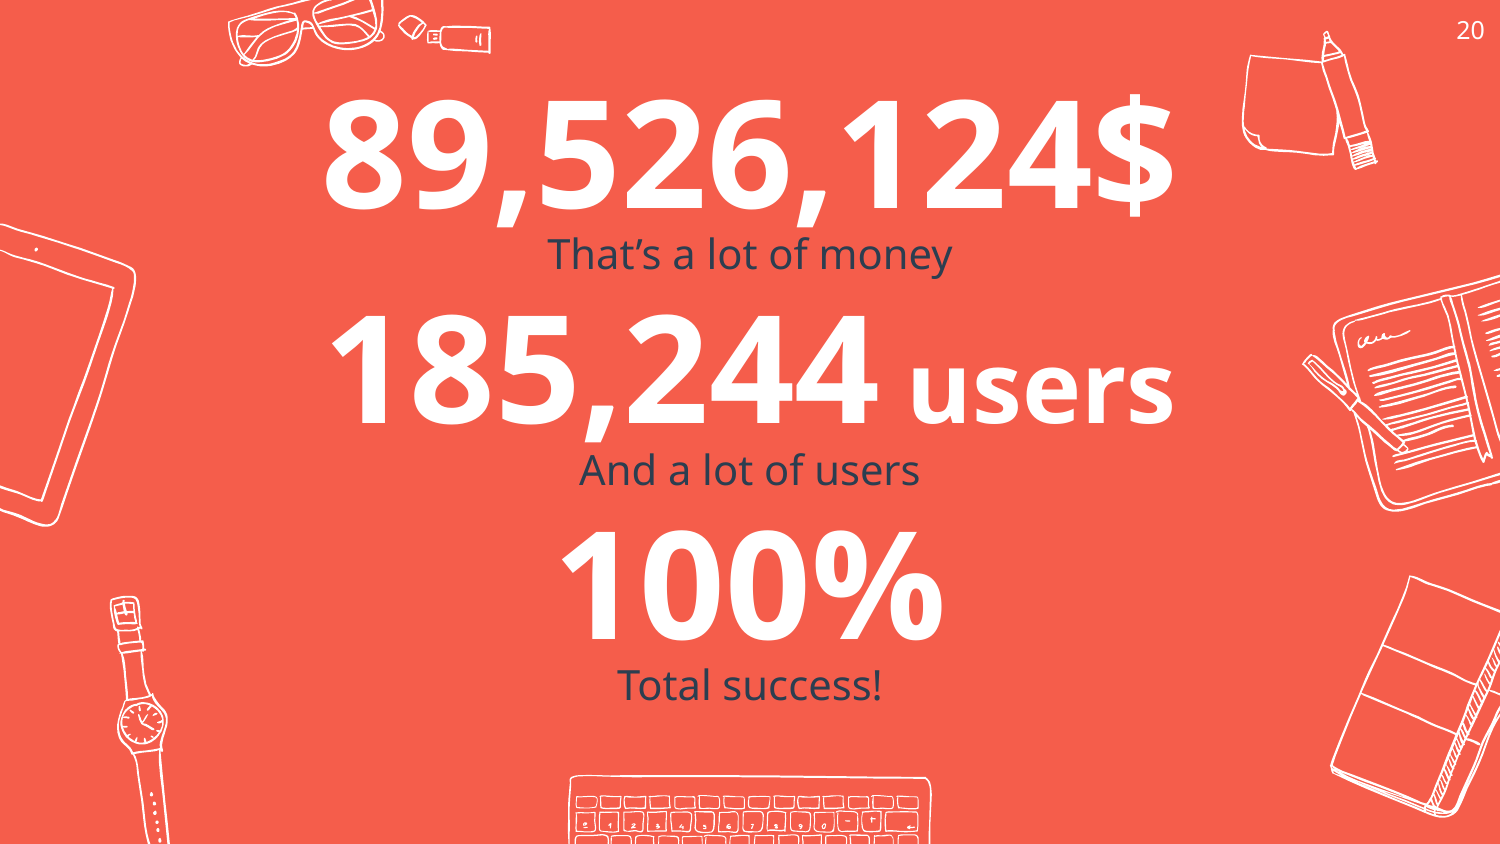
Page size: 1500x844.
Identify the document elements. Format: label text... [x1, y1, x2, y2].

subtitle That’s a lot of money [112, 212, 1388, 289]
subtitle Total success! [112, 643, 1388, 720]
slide_number 20 [1435, 0, 1500, 53]
title 89,526,124$ [112, 106, 1388, 212]
title 100% [112, 537, 1388, 643]
subtitle And a lot of users [112, 428, 1388, 505]
title 185,244 users [112, 321, 1388, 428]
